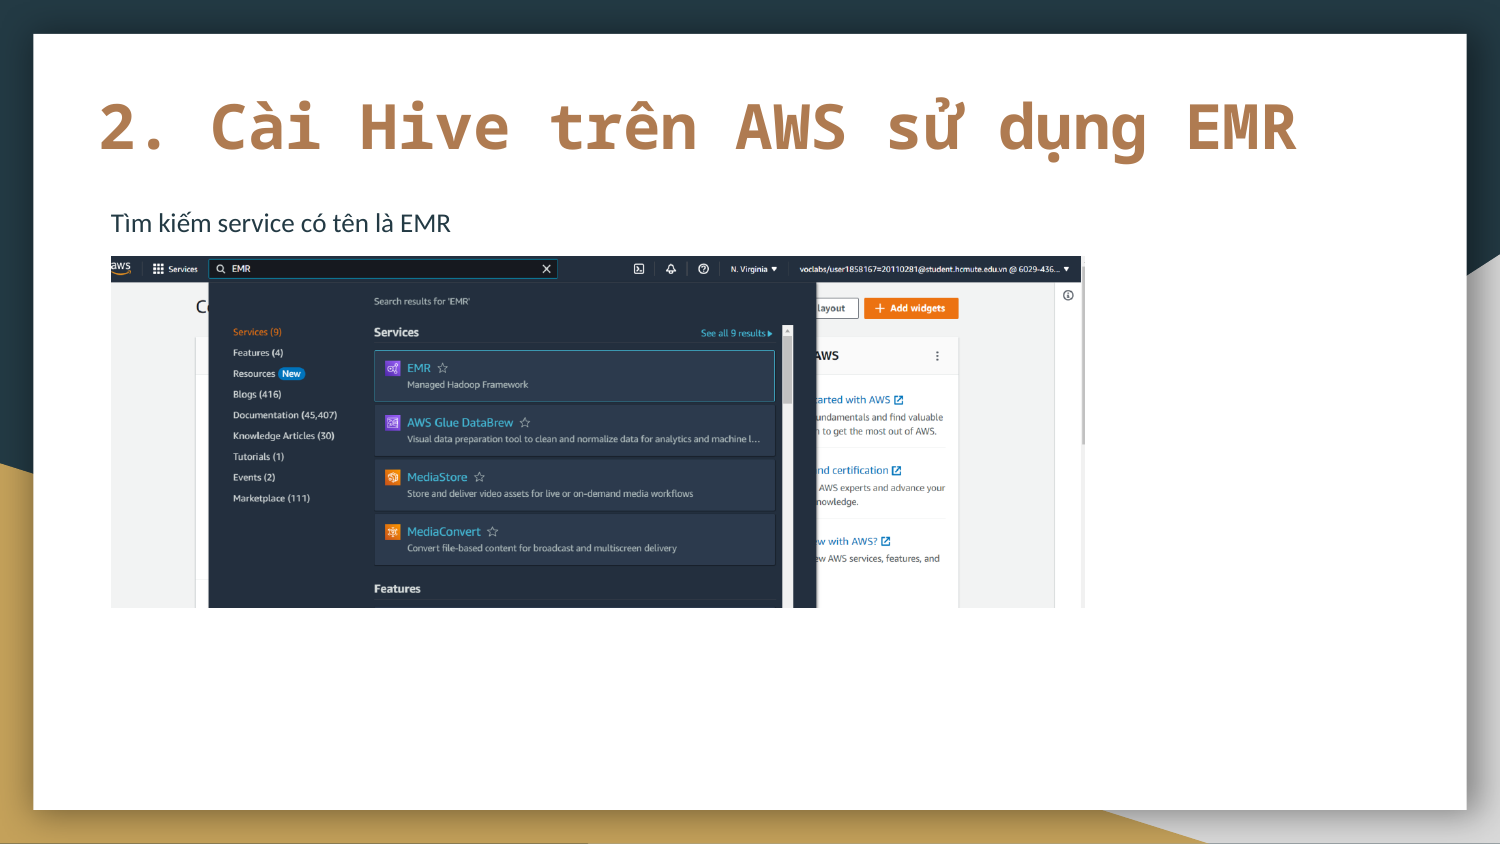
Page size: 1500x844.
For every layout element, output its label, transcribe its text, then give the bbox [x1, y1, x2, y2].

title 2. Cài Hive trên AWS sử dụng EMR [83, 71, 1315, 229]
picture [110, 256, 1086, 608]
text_box Tìm kiếm service có tên là EMR [83, 185, 522, 257]
